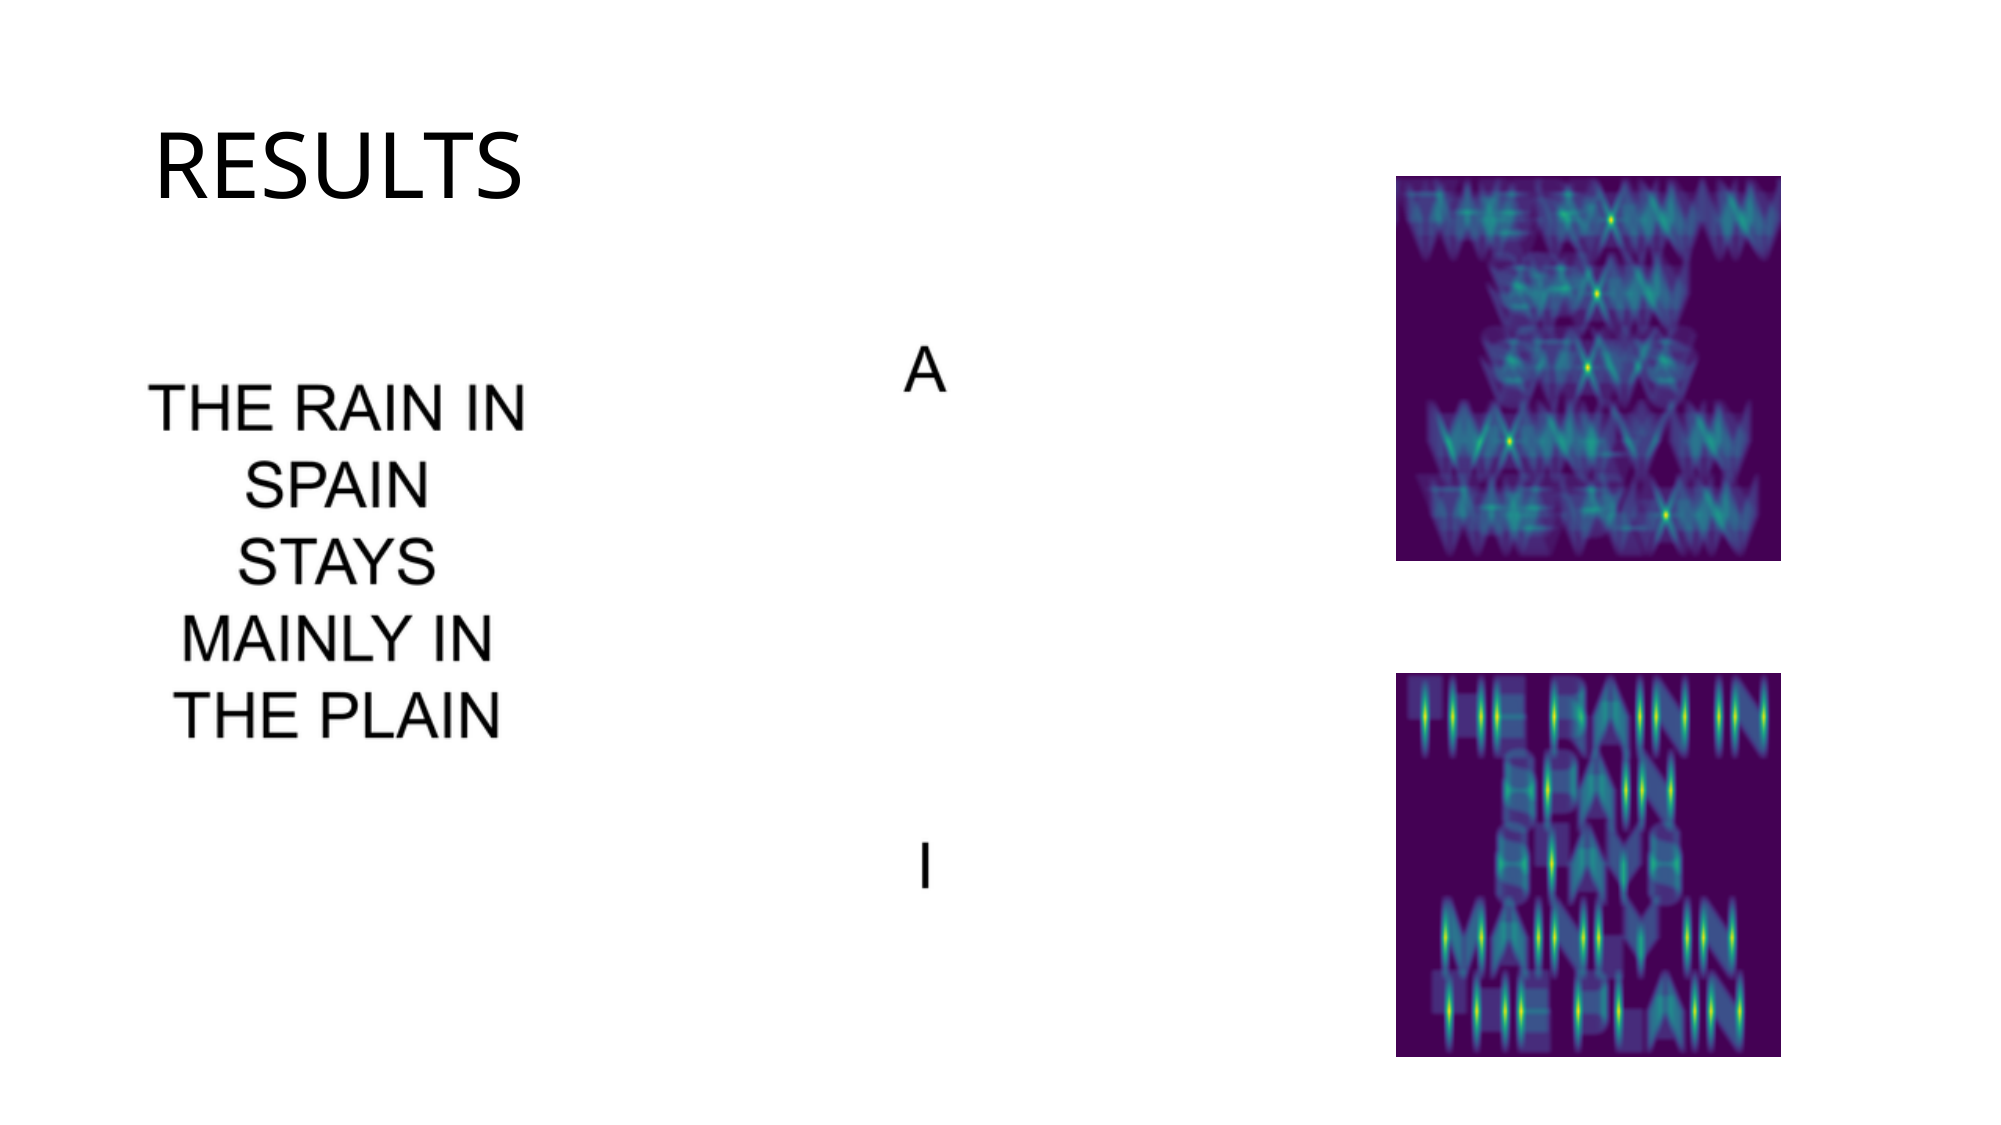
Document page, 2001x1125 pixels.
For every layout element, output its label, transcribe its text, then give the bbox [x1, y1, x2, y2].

picture [1396, 673, 1781, 1058]
picture [725, 168, 1126, 569]
picture [137, 362, 538, 763]
picture [1396, 176, 1781, 561]
title RESULTS [137, 59, 1863, 278]
picture [725, 665, 1126, 1066]
